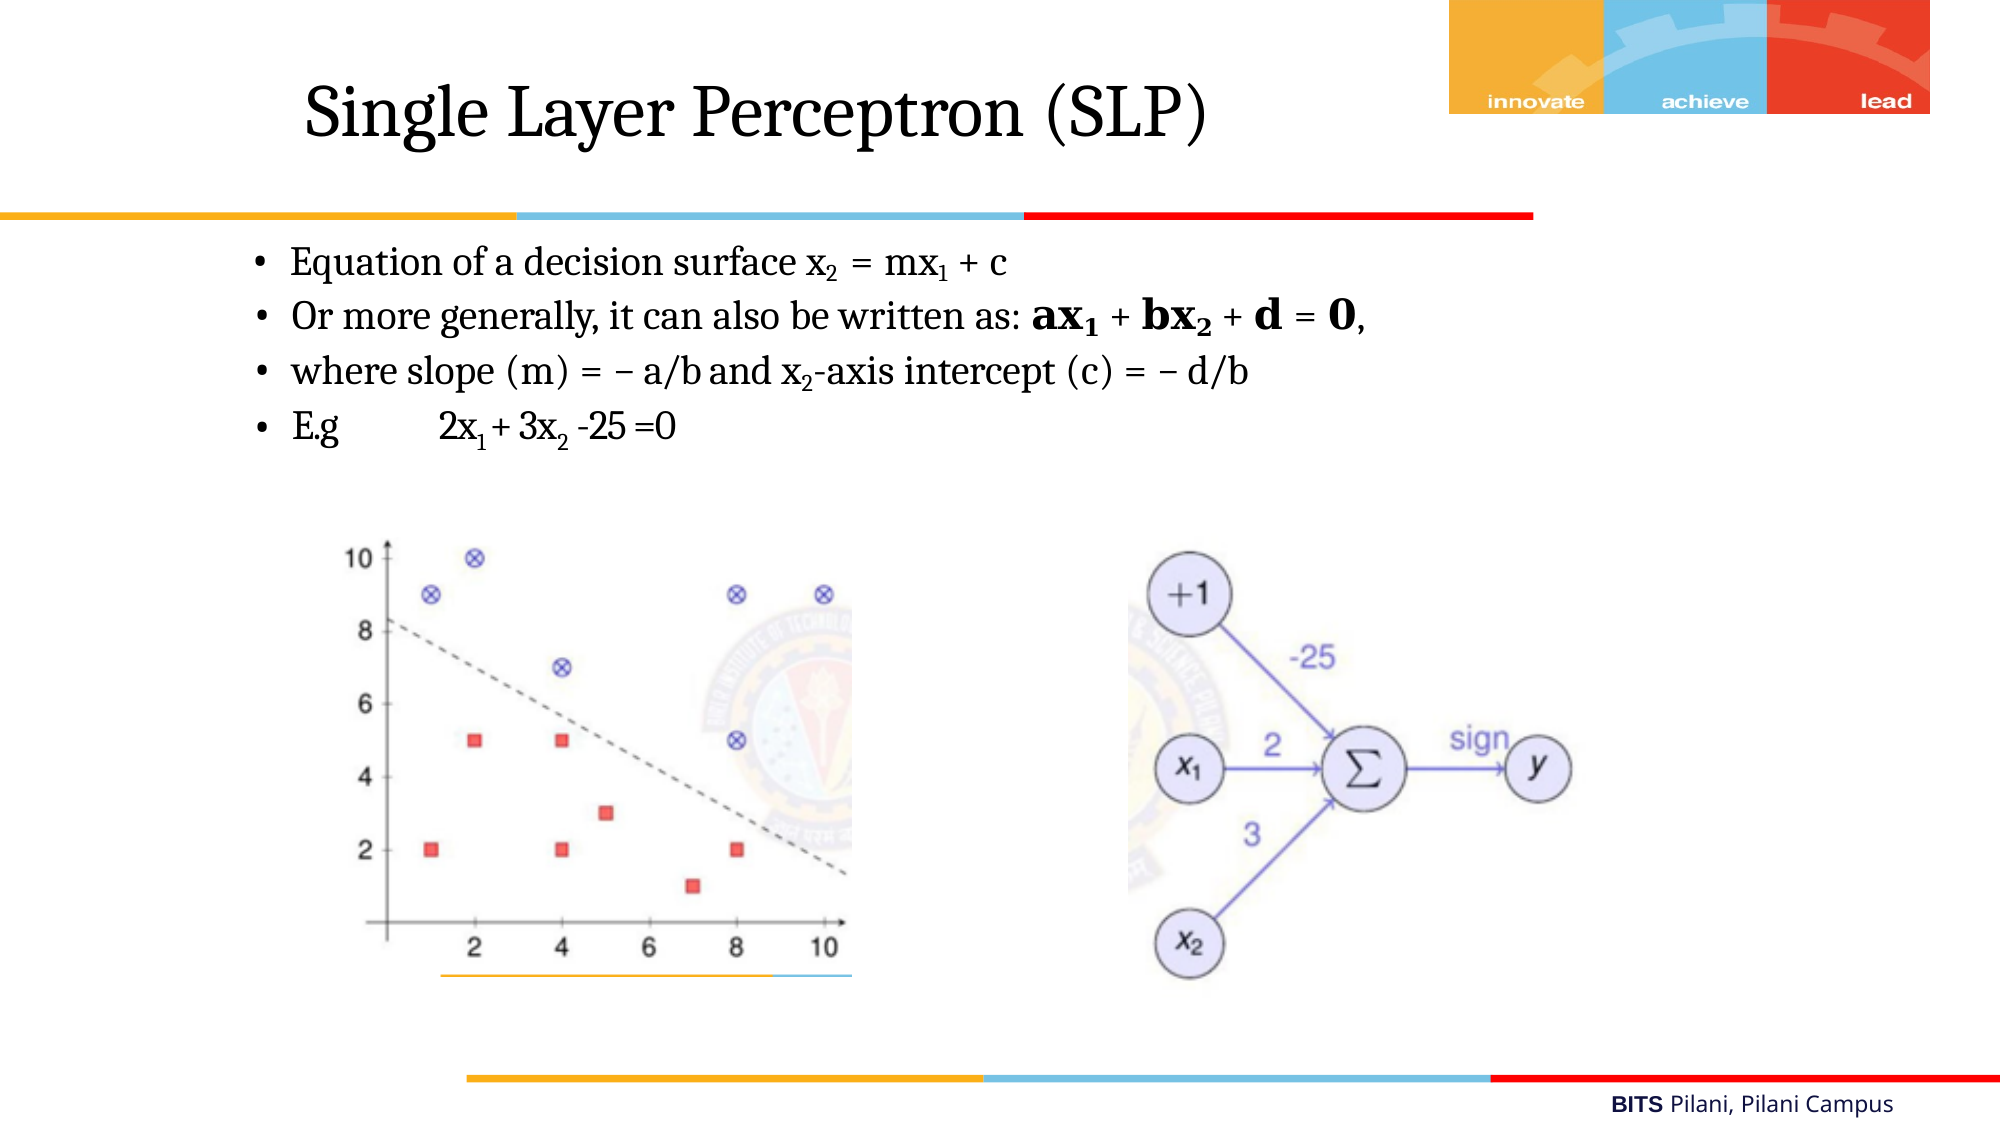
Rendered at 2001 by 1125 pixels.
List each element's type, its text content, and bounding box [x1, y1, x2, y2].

title Single Layer Perceptron (SLP) [291, 14, 1230, 199]
text_box Equation of a decision surface x2 = mx1 + c Or more generally, it can also be written as: 𝐚𝐱𝟏 + 𝐛𝐱𝟐 + 𝐝 = 𝟎, where slope (m) = − a/b and x2-axis intercept (c) = − d/b E.g 2x1 + 3x2 -25 =0 [231, 226, 1737, 875]
footer BITS Pilani, Pilani Campus [1609, 1089, 1983, 1125]
picture [1128, 514, 1598, 1000]
picture [324, 537, 853, 977]
picture [1449, 0, 1930, 114]
